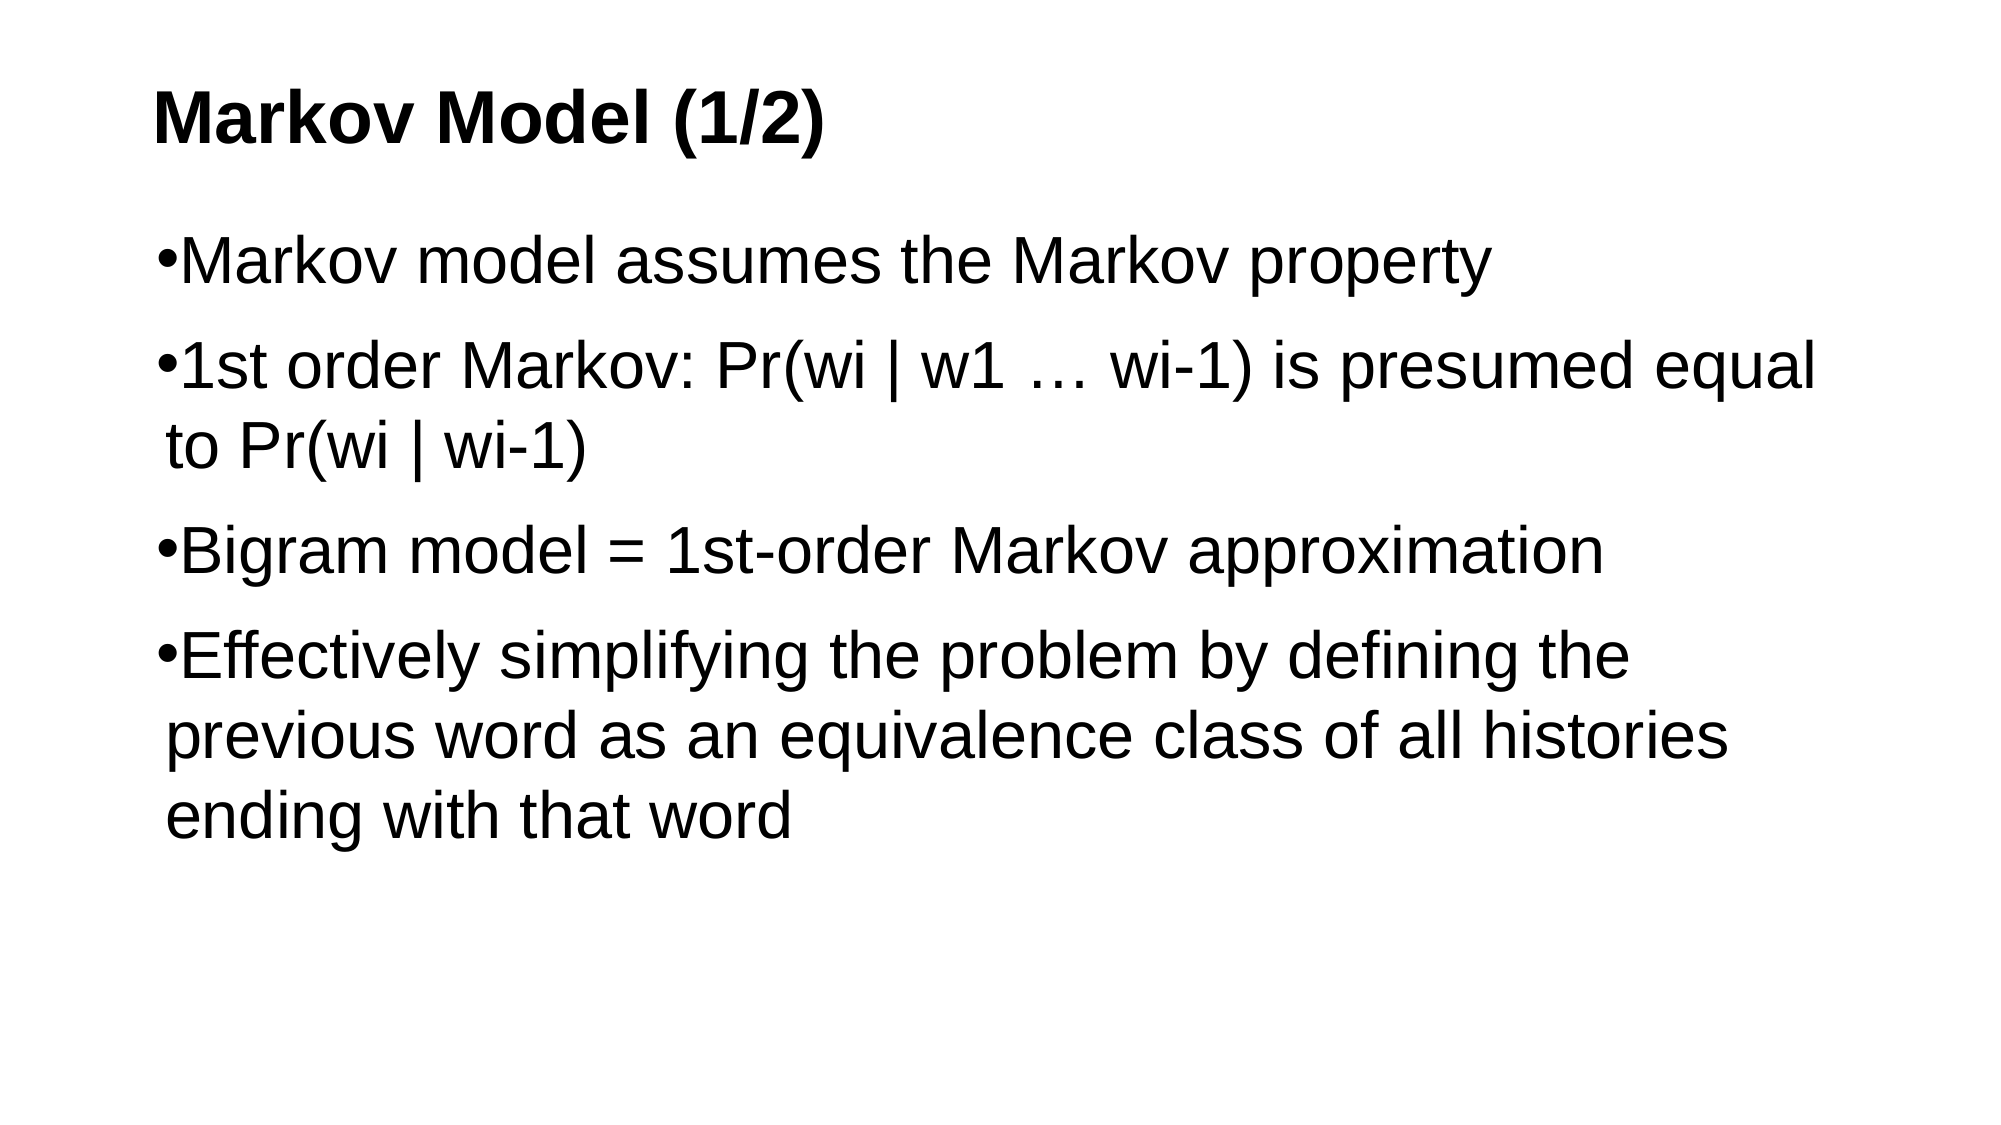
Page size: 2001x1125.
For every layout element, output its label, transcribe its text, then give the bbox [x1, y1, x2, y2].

title Markov Model (1/2) [137, 59, 1863, 179]
text_box Markov model assumes the Markov property 1st order Markov: Pr(wi | w1 … wi-1) is presumed equal to Pr(wi | wi-1) Bigram model = 1st-order Markov approximation Effectively simplifying the problem by defining the previous word as an equivalence class of all histories ending with that word [141, 210, 1868, 860]
